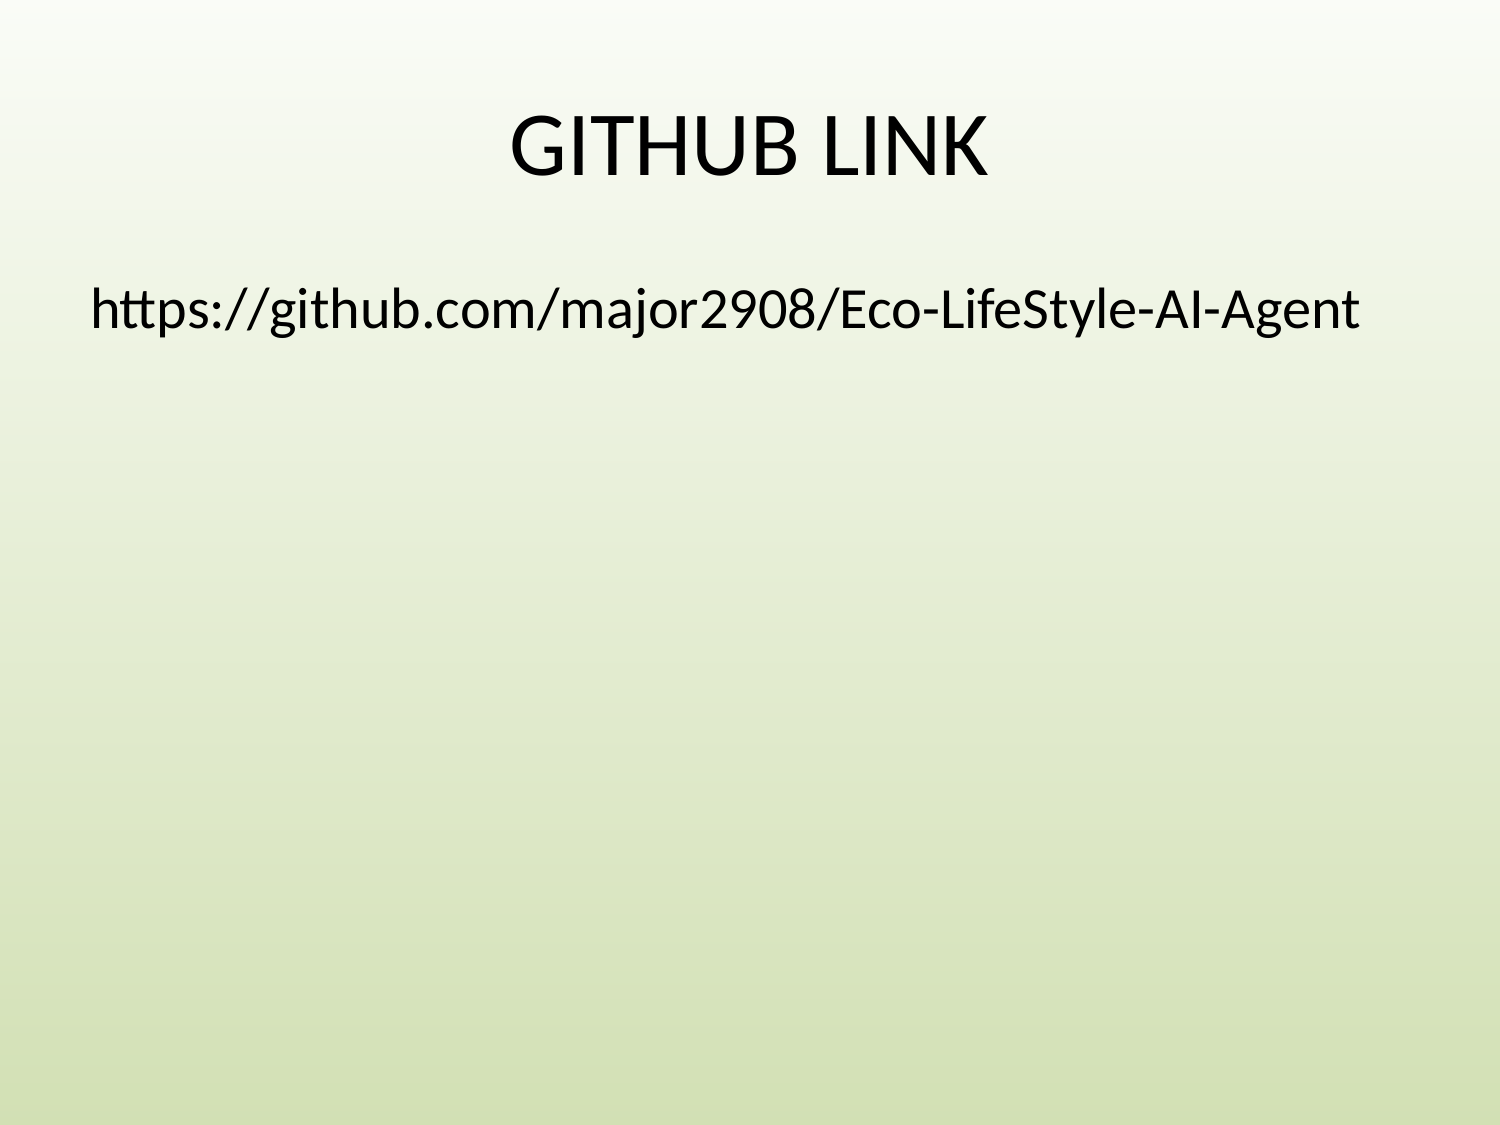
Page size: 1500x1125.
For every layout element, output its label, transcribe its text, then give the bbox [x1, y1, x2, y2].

title GITHUB LINK [75, 45, 1425, 233]
list https://github.com/major2908/Eco-LifeStyle-AI-Agent [75, 262, 1425, 1005]
